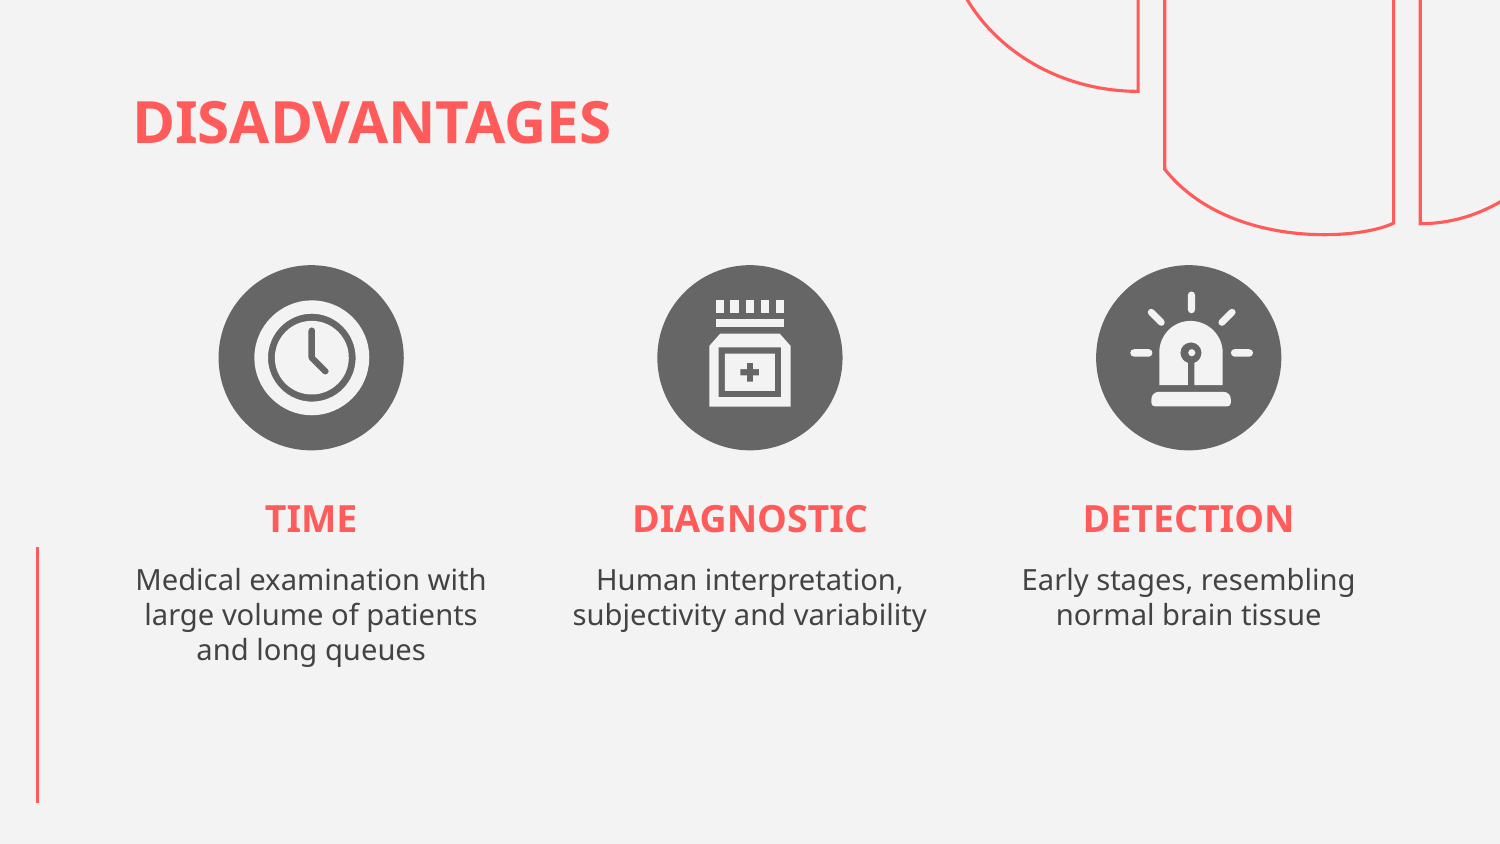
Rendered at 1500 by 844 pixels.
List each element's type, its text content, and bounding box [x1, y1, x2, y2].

title DETECTION [994, 479, 1383, 557]
subtitle Medical examination with large volume of patients and long queues [117, 557, 506, 675]
text_box [1096, 265, 1282, 451]
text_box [254, 300, 370, 416]
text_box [1129, 291, 1254, 407]
title TIME [117, 479, 506, 557]
subtitle Human interpretation, subjectivity and variability [555, 557, 944, 675]
title DISADVANTAGES [117, 70, 1383, 148]
text_box [657, 265, 843, 451]
text_box [218, 265, 404, 451]
title DIAGNOSTIC [555, 479, 944, 557]
subtitle Early stages, resembling normal brain tissue [994, 557, 1383, 675]
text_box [709, 300, 791, 407]
